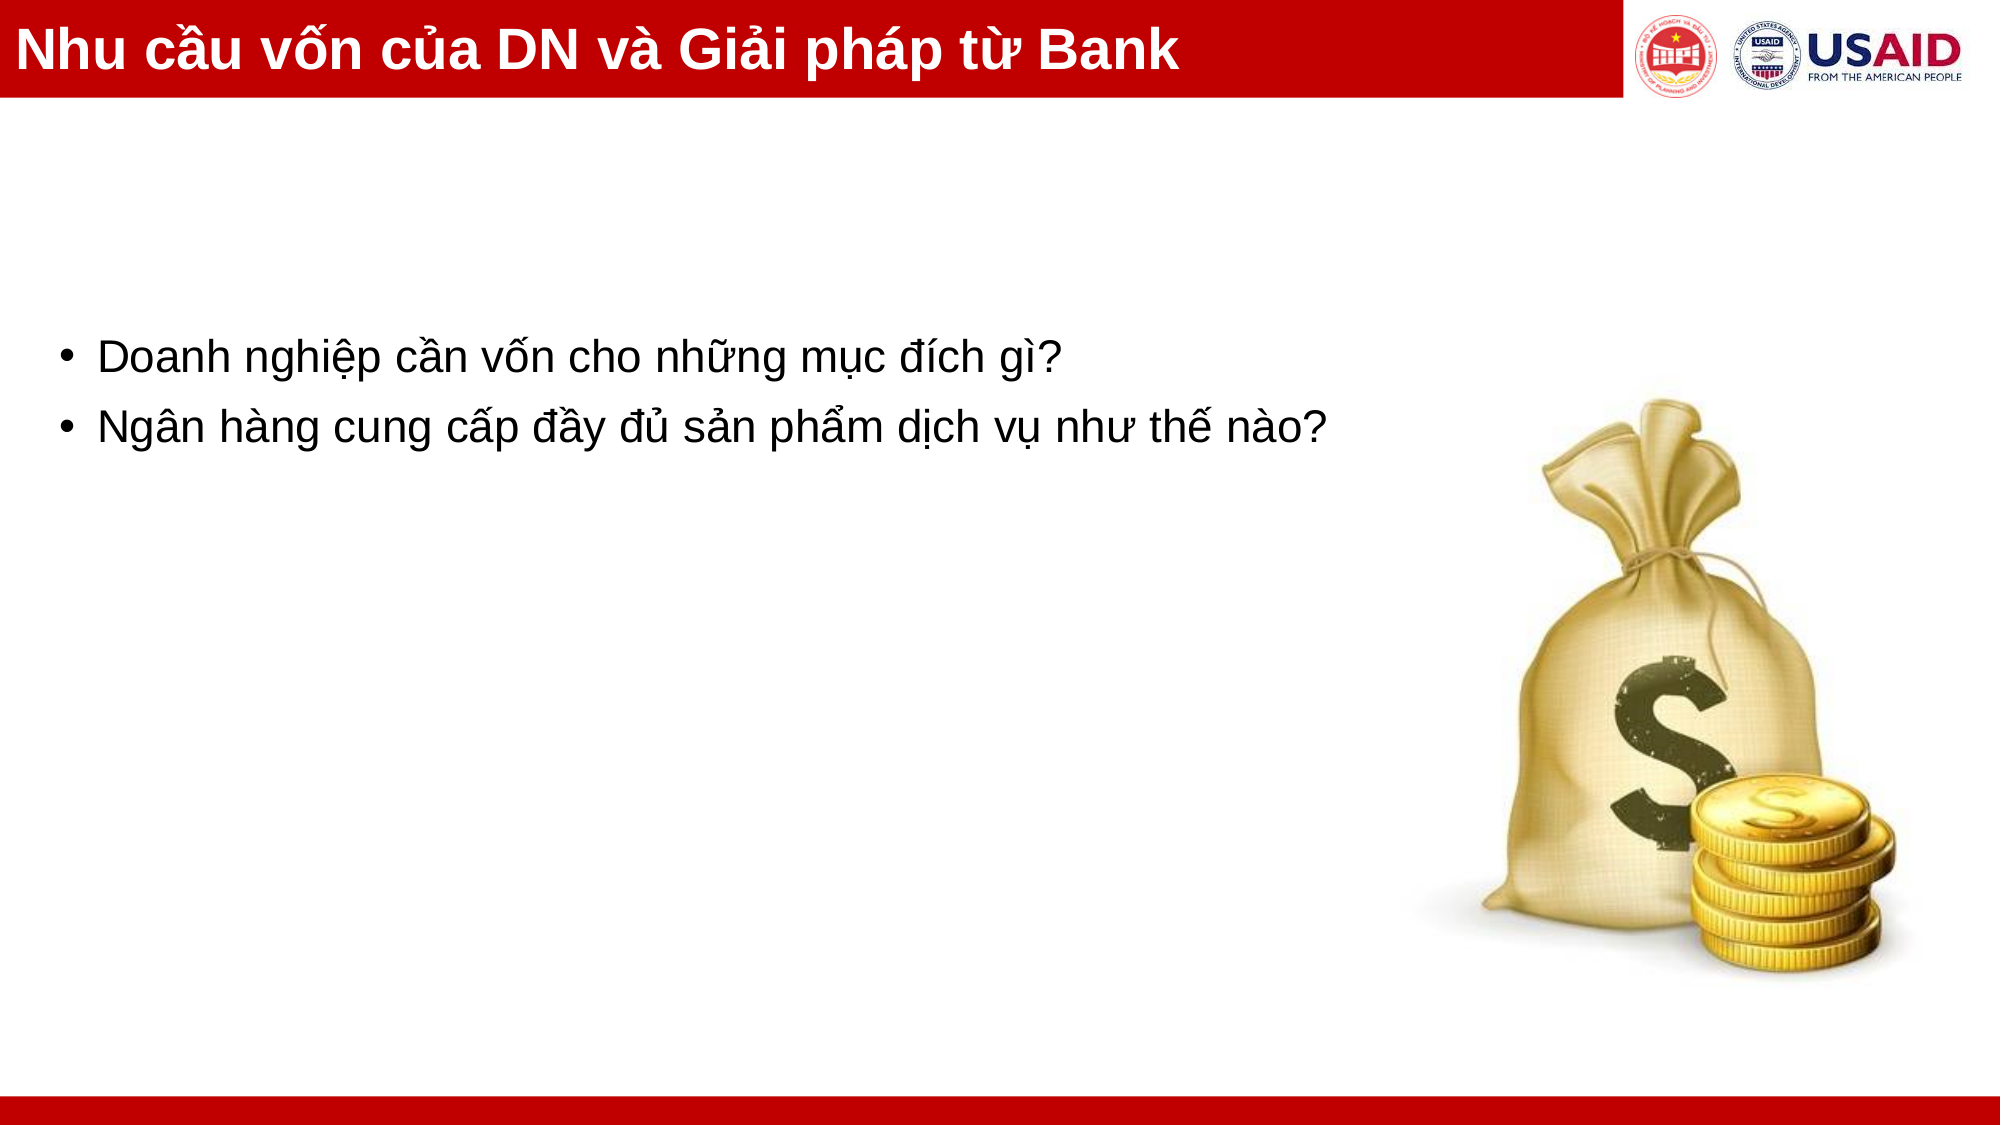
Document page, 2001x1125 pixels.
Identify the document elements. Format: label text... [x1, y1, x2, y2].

picture [1350, 325, 2000, 1041]
title Nhu cầu vốn của DN và Giải pháp từ Bank [0, 0, 1610, 101]
picture [1635, 0, 2001, 114]
list Doanh nghiệp cần vốn cho những mục đích gì? Ngân hàng cung cấp đầy đủ sản phẩm dịch vụ như thế nào? [44, 325, 1490, 1062]
